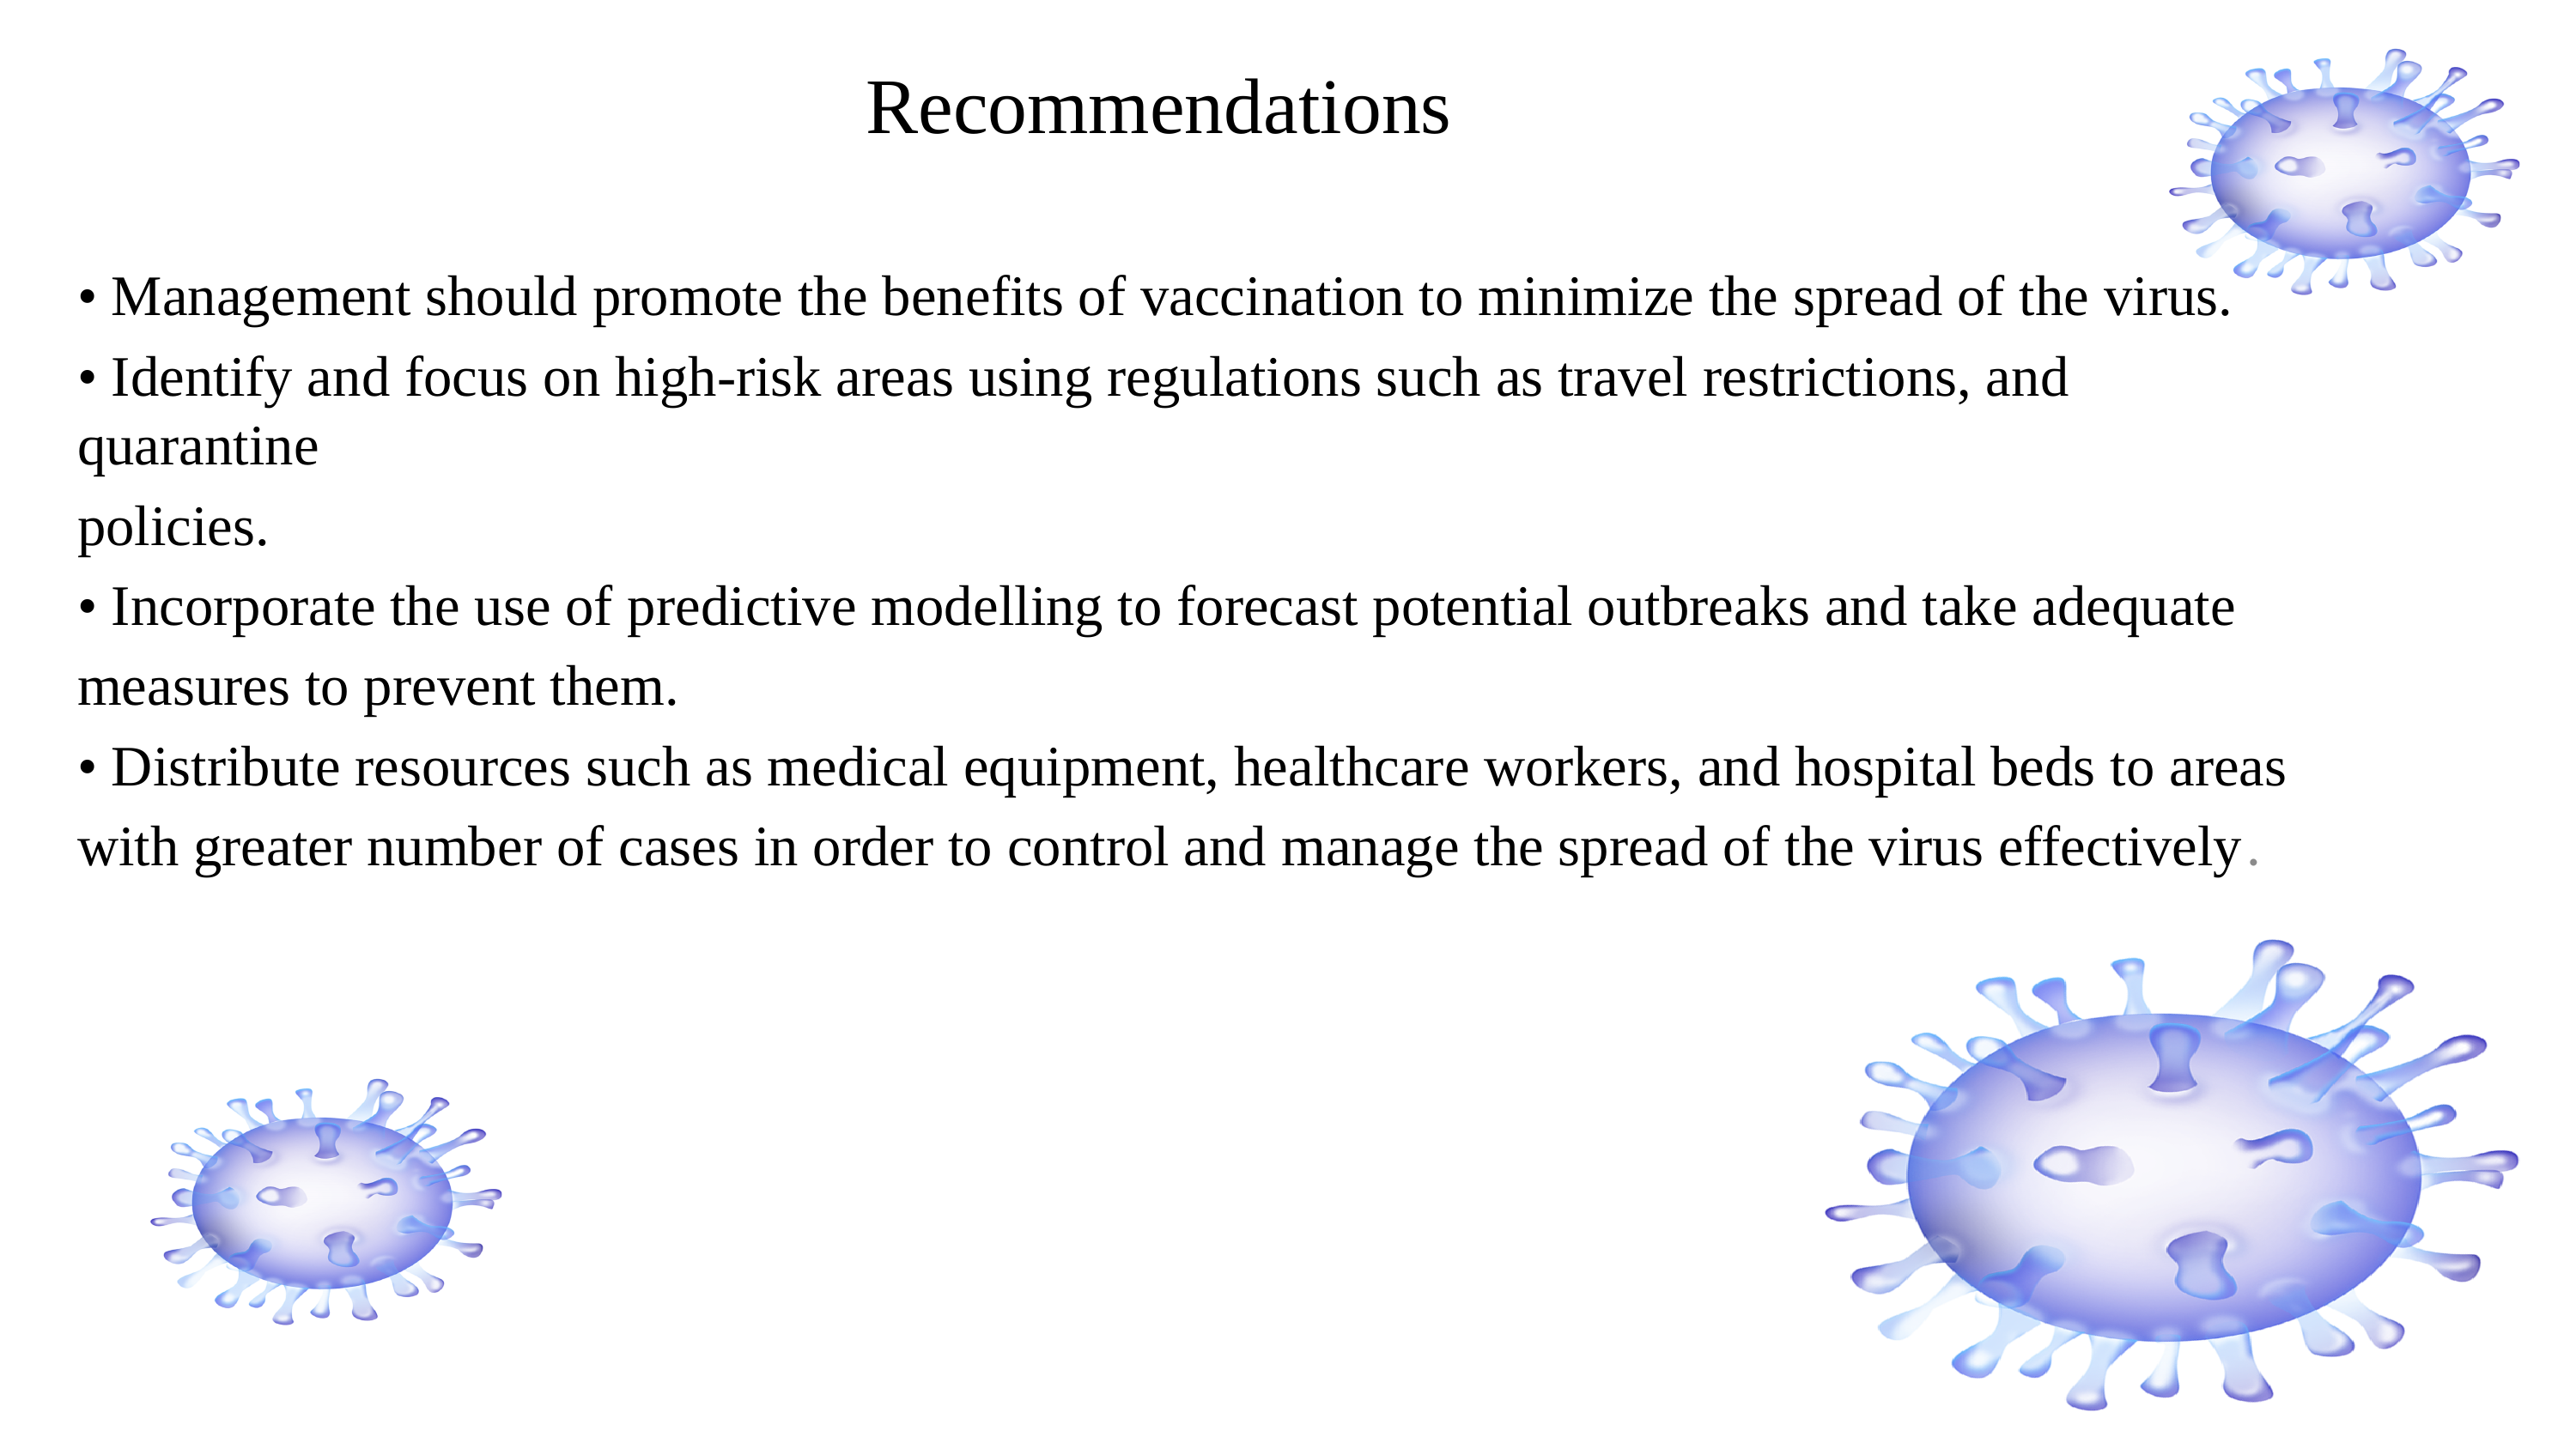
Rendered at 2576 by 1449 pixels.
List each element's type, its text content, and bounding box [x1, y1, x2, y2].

text_box [149, 1078, 502, 1325]
text_box [2168, 48, 2520, 295]
subtitle • Management should promote the benefits of vaccination to minimize the spread of the virus. • Identify and focus on high-risk areas using regulations such as travel restrictions, and quarantine policies. • Incorporate the use of predictive modelling to forecast potential outbreaks and take adequate measures to prevent them. • Distribute resources such as medical equipment, healthcare workers, and hospital beds to areas with greater number of cases in order to control and manage the spread of the virus effectively. [64, 252, 2330, 1251]
text_box [1824, 938, 2520, 1411]
title Recommendations [611, 15, 1707, 188]
